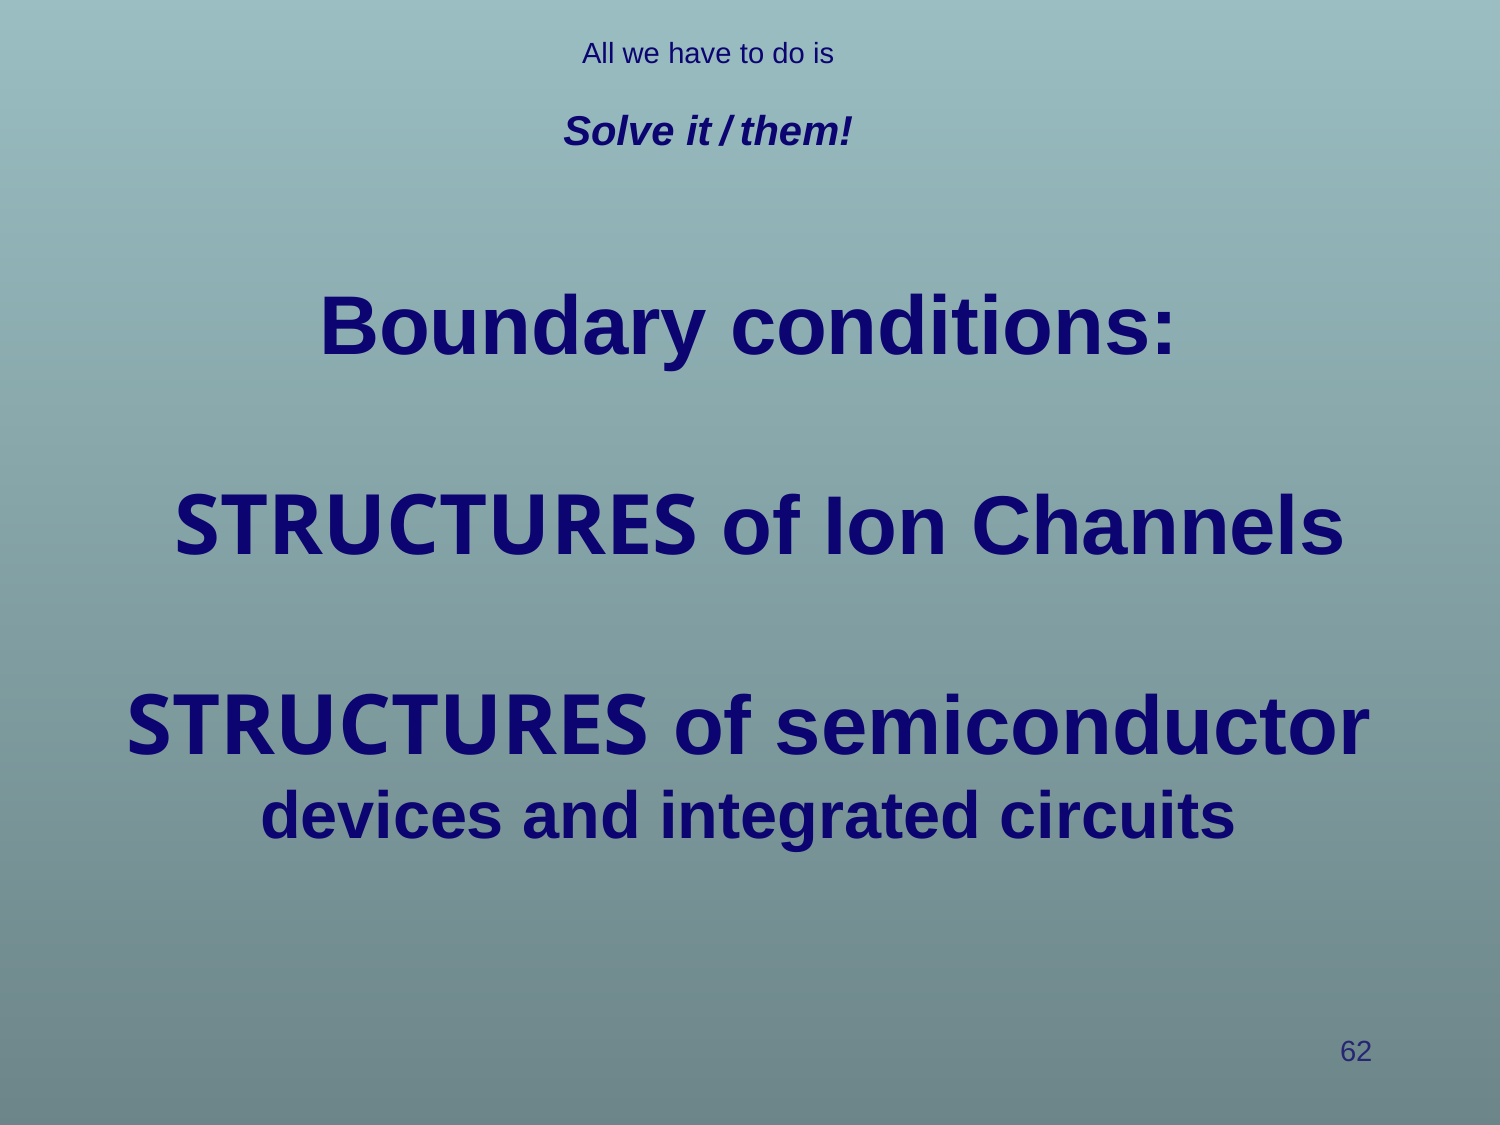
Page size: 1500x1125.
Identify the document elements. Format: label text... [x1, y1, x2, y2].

slide_number 62 [1074, 1024, 1388, 1101]
title Boundary conditions: STRUCTURES of Ion Channels STRUCTURES of semiconductor devices and integrated circuits [42, 217, 1455, 1035]
text_box All we have to do is Solve it / them! [520, 26, 896, 212]
